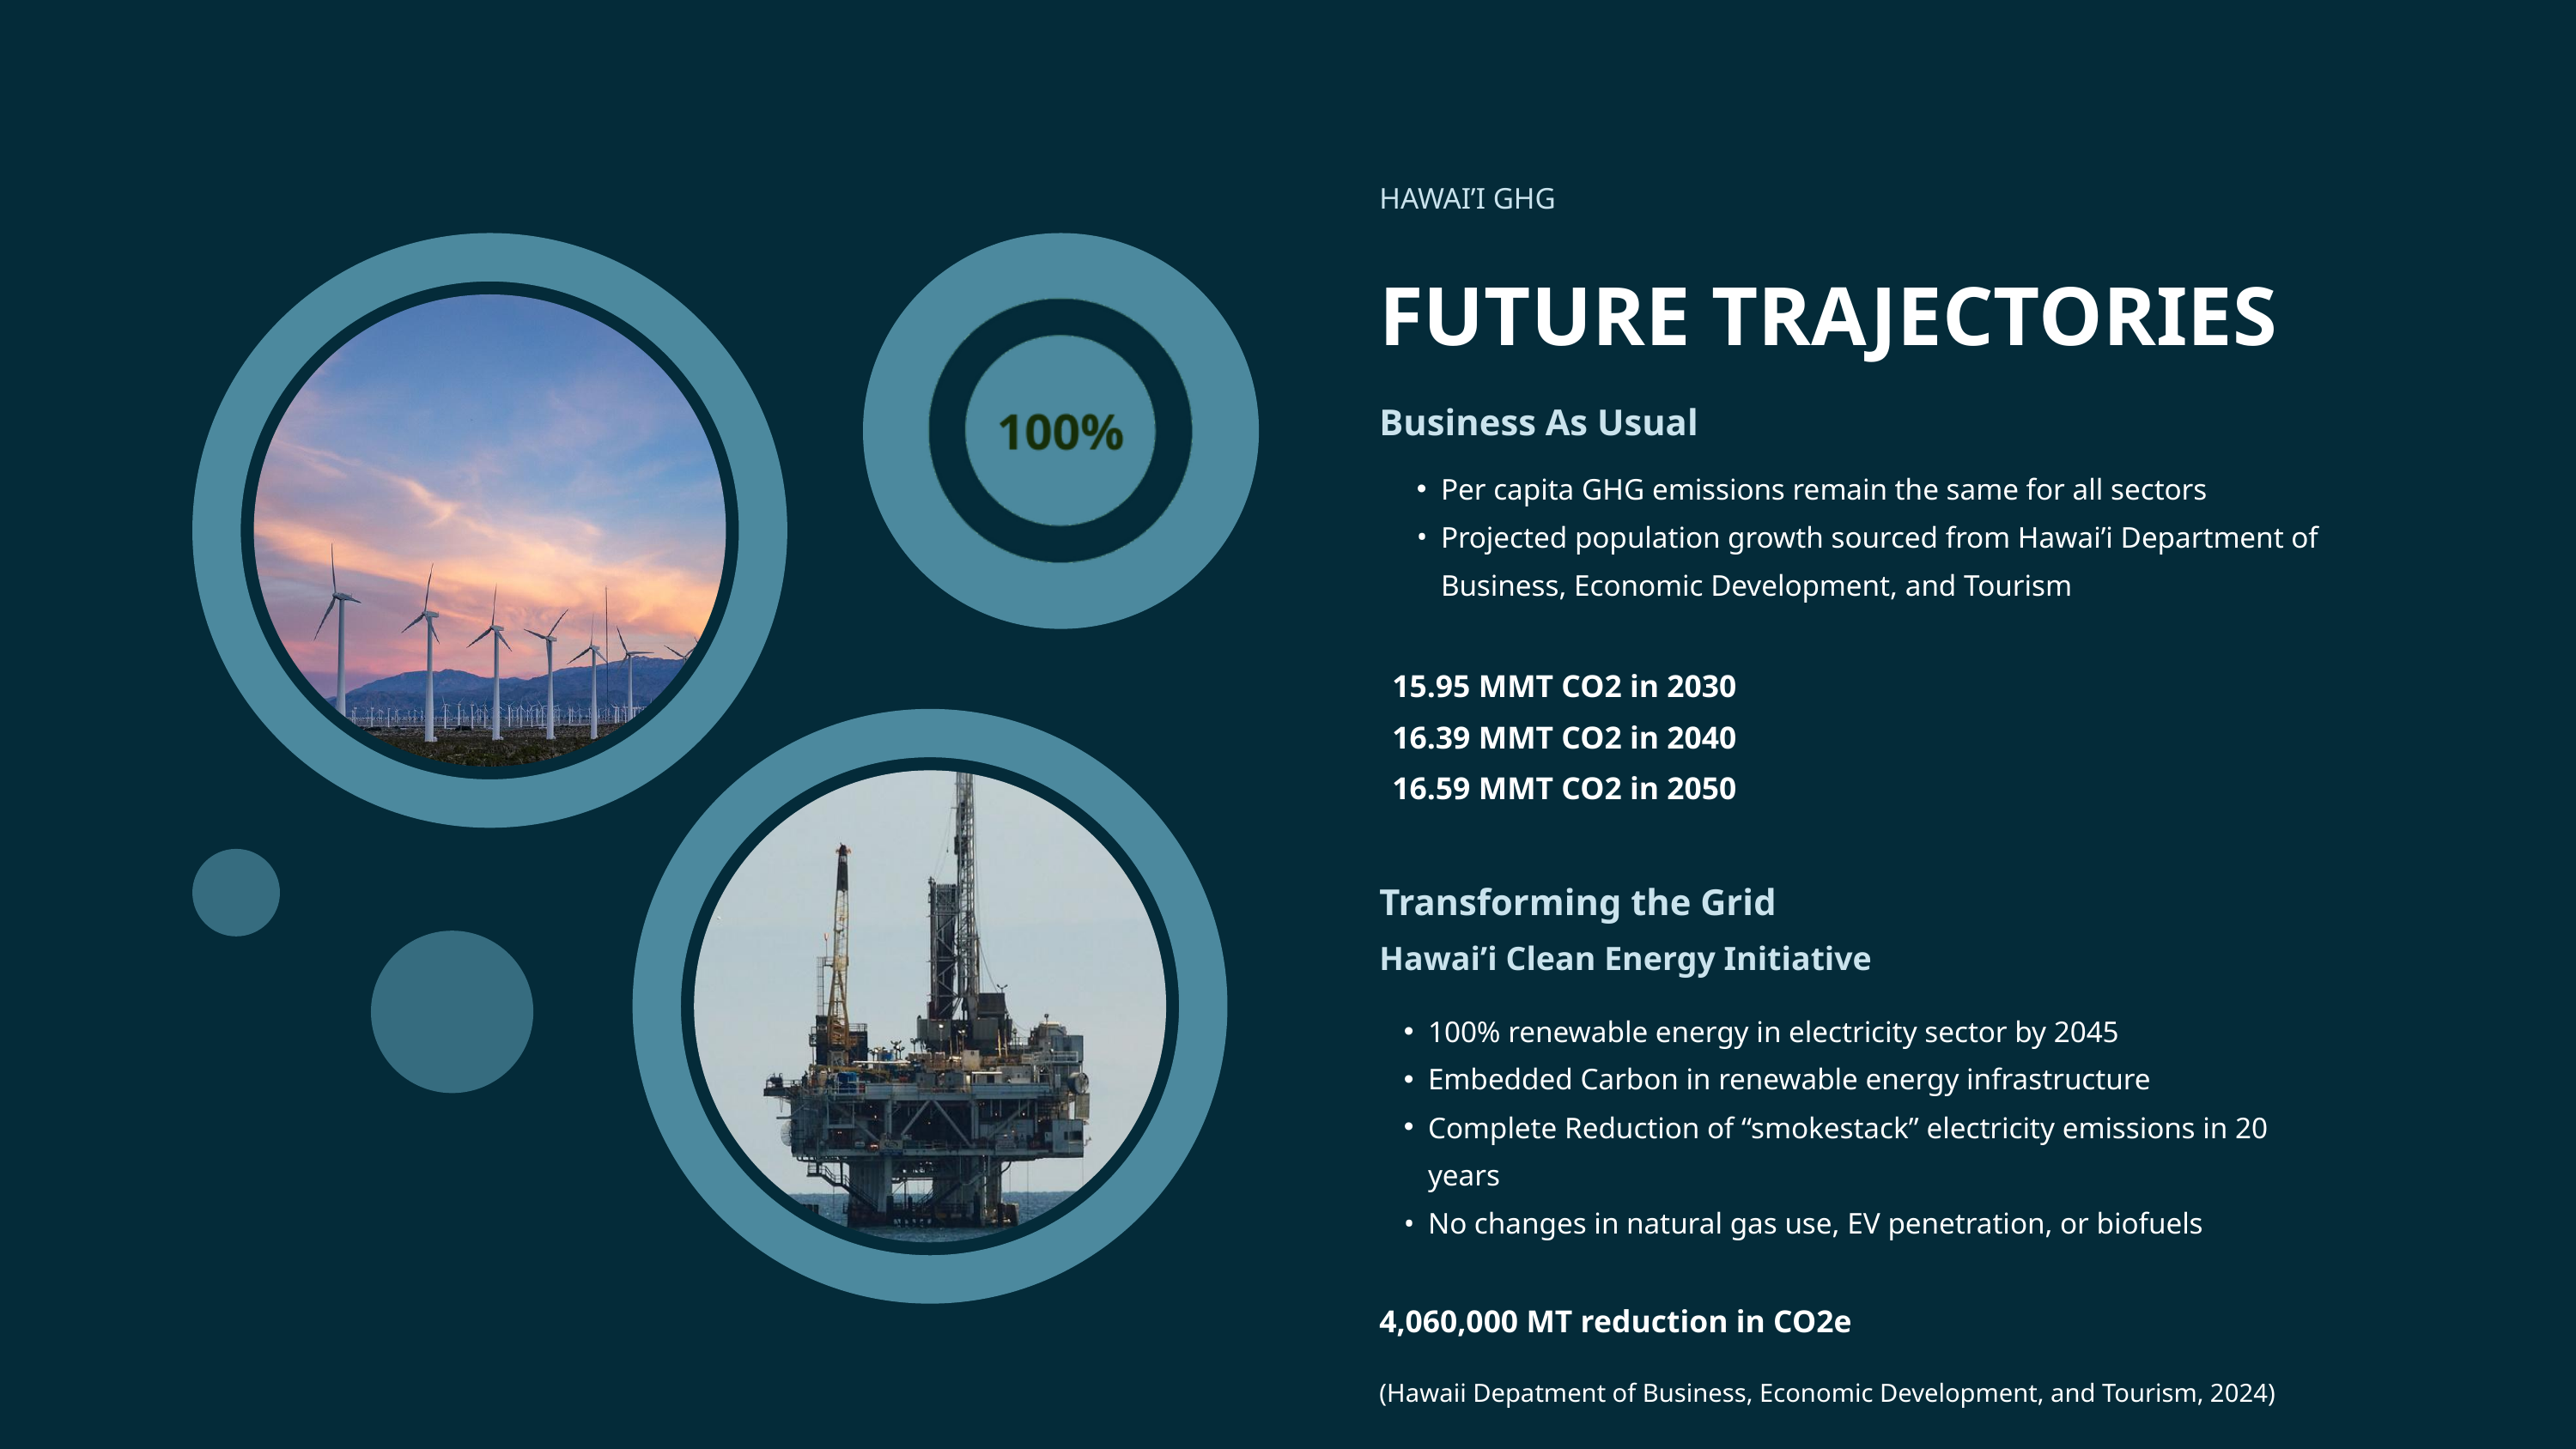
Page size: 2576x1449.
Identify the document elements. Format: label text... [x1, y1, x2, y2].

text_box 100% renewable energy in electricity sector by 2045 Embedded Carbon in renewable energy infrastructure Complete Reduction of “smokestack” electricity emissions in 20 years No changes in natural gas use, EV penetration, or biofuels 4,060,000 MT reduction in CO2e [1379, 999, 2282, 1339]
text_box Business As Usual [1379, 383, 2282, 444]
text_box FUTURE TRAJECTORIES [1379, 226, 2446, 362]
text_box Per capita GHG emissions remain the same for all sectors Projected population growth sourced from Hawai’i Department of Business, Economic Development, and Tourism 15.95 MMT CO2 in 2030 16.39 MMT CO2 in 2040 16.59 MMT CO2 in 2050 [1379, 445, 2446, 819]
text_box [191, 233, 1260, 1304]
text_box Transforming the Grid Hawai’i Clean Energy Initiative [1379, 863, 2282, 978]
text_box (Hawaii Depatment of Business, Economic Development, and Tourism, 2024) [1379, 1365, 2319, 1408]
text_box HAWAI’I GHG [1379, 167, 1891, 215]
